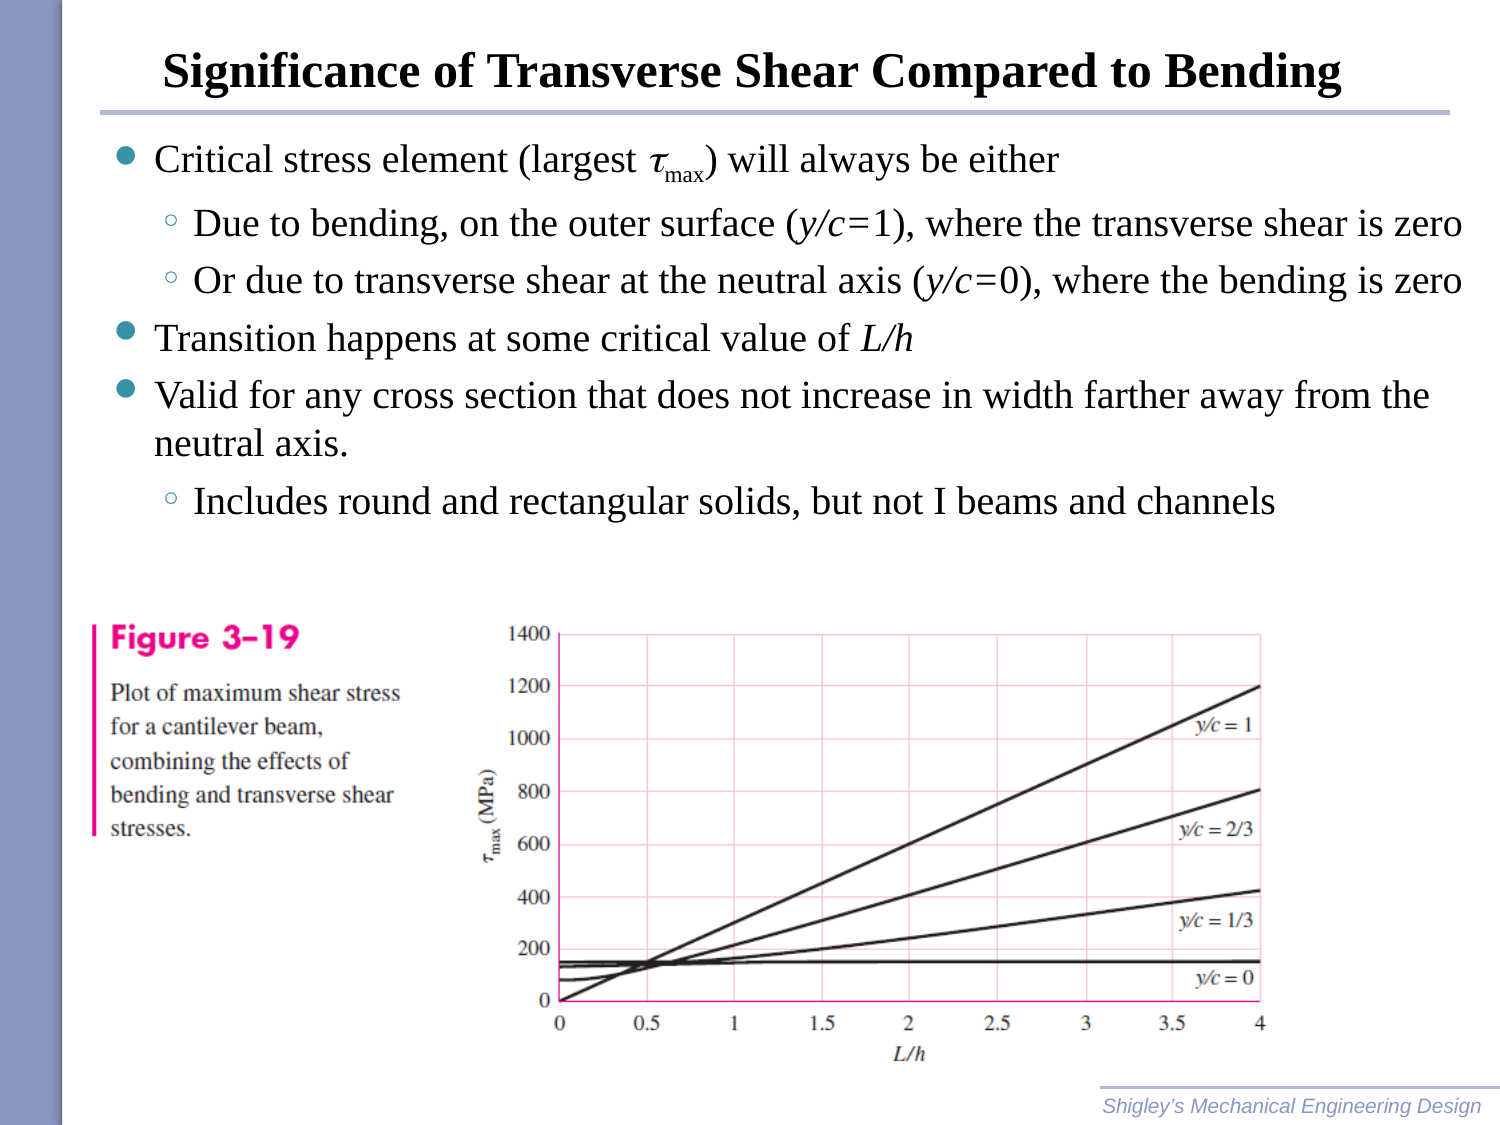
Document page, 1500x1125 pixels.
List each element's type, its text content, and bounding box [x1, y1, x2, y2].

title Significance of Transverse Shear Compared to Bending [137, 30, 1368, 106]
picture [79, 623, 1301, 1076]
footer Shigley’s Mechanical Engineering Design [1087, 1074, 1500, 1125]
list Critical stress element (largest tmax) will always be either Due to bending, on the outer surface (y/c=1), where the transverse shear is zero Or due to transverse shear at the neutral axis (y/c=0), where the bending is zero Transition happens at some critical value of L/h Valid for any cross section that does not increase in width farther away from the neutral axis. Includes round and rectangular solids, but not I beams and channels [87, 125, 1500, 600]
